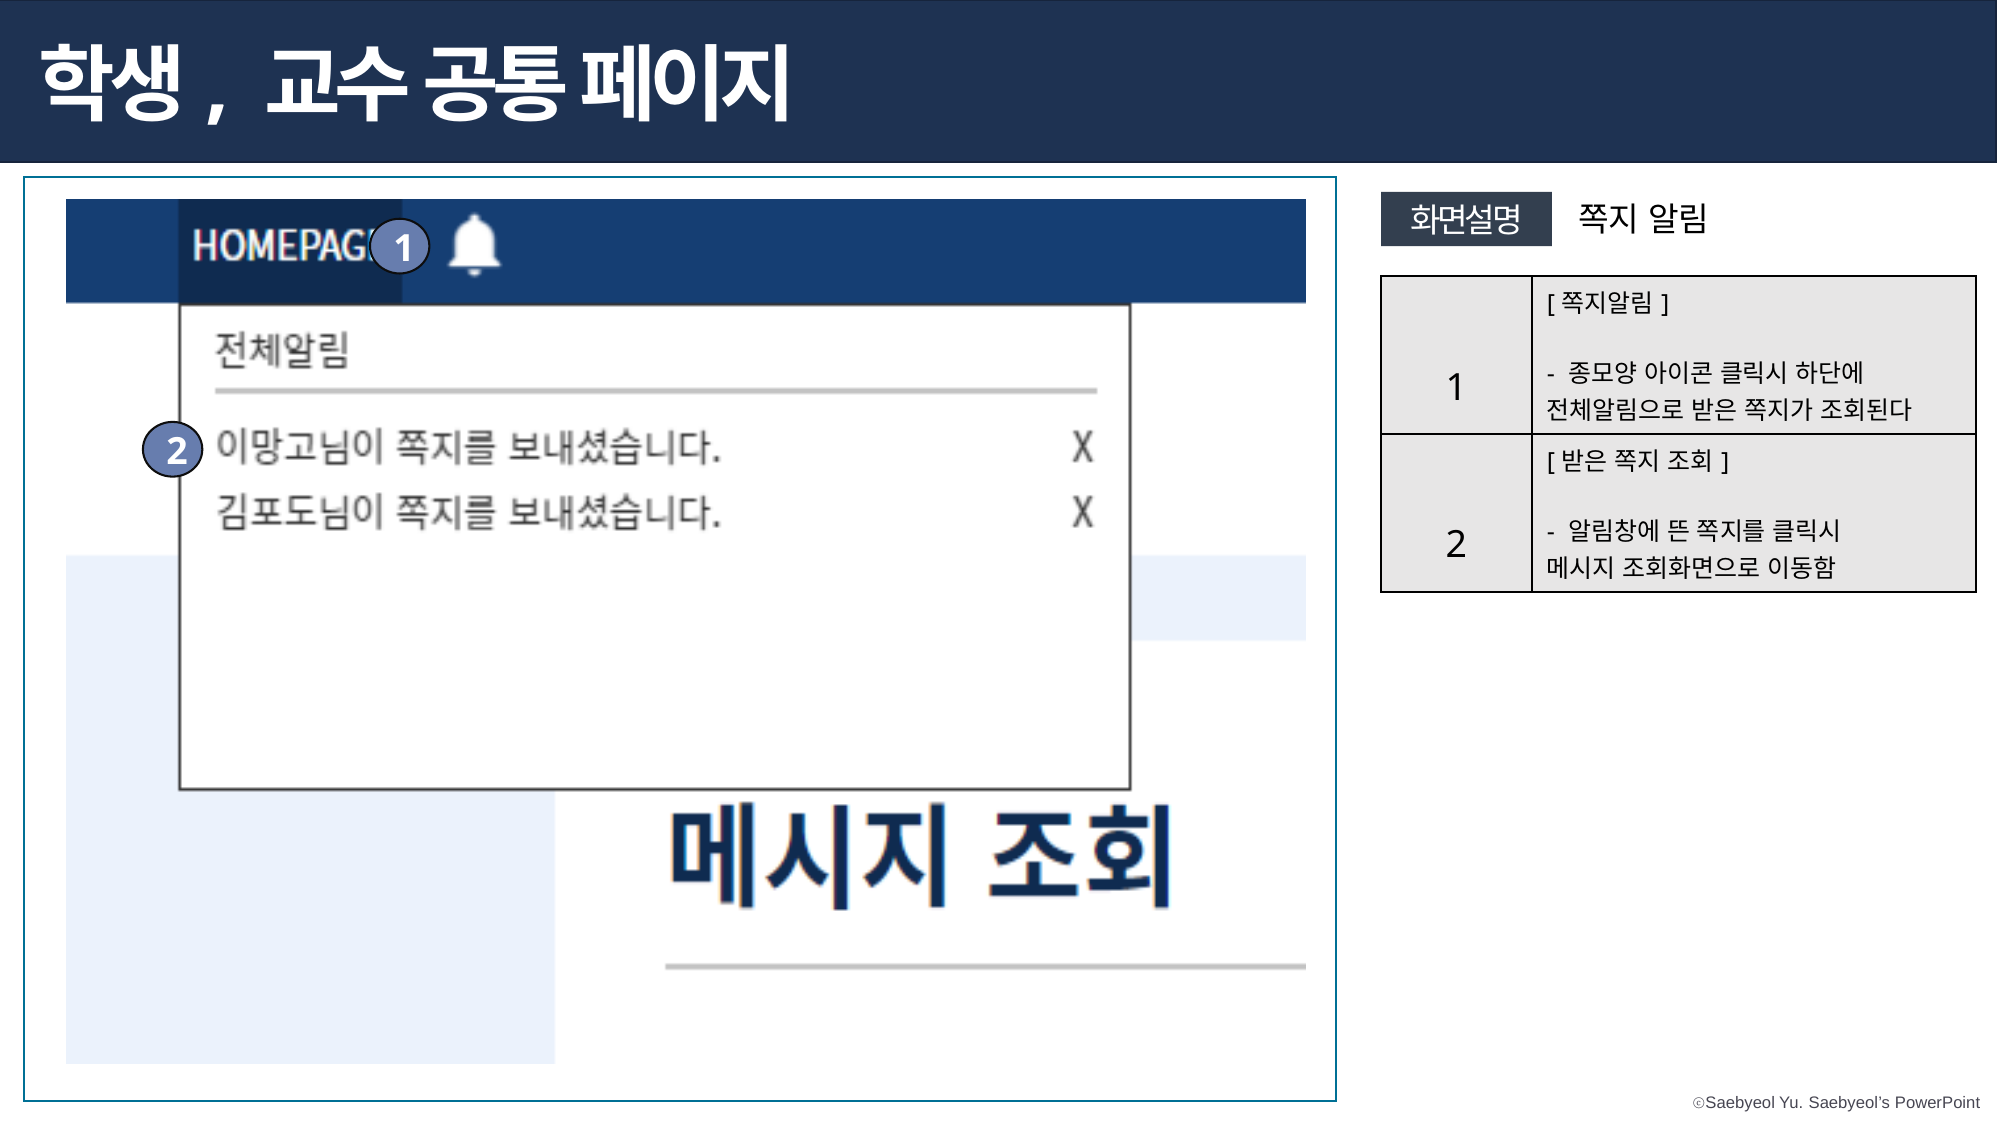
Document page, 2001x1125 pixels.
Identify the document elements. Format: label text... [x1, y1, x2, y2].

text_box 학생, 교수 공통 페이지 [24, 23, 1169, 139]
table_cell 2 [1382, 435, 1531, 591]
table_cell [받은 쪽지 조회] - 알림창에 뜬 쪽지를 클릭시 메시지 조회화면으로 이동함 [1533, 435, 1975, 591]
text_box [23, 176, 1337, 1102]
text_box 화면설명 [1380, 191, 1553, 247]
text_box 쪽지 알림 [1512, 191, 1775, 246]
picture [66, 199, 1306, 1064]
table_header [쪽지알림] - 종모양 아이콘 클릭시 하단에 전체알림으로 받은 쪽지가 조회된다 [1533, 277, 1975, 433]
table_header 1 [1382, 277, 1531, 433]
text_box [0, 0, 1997, 163]
